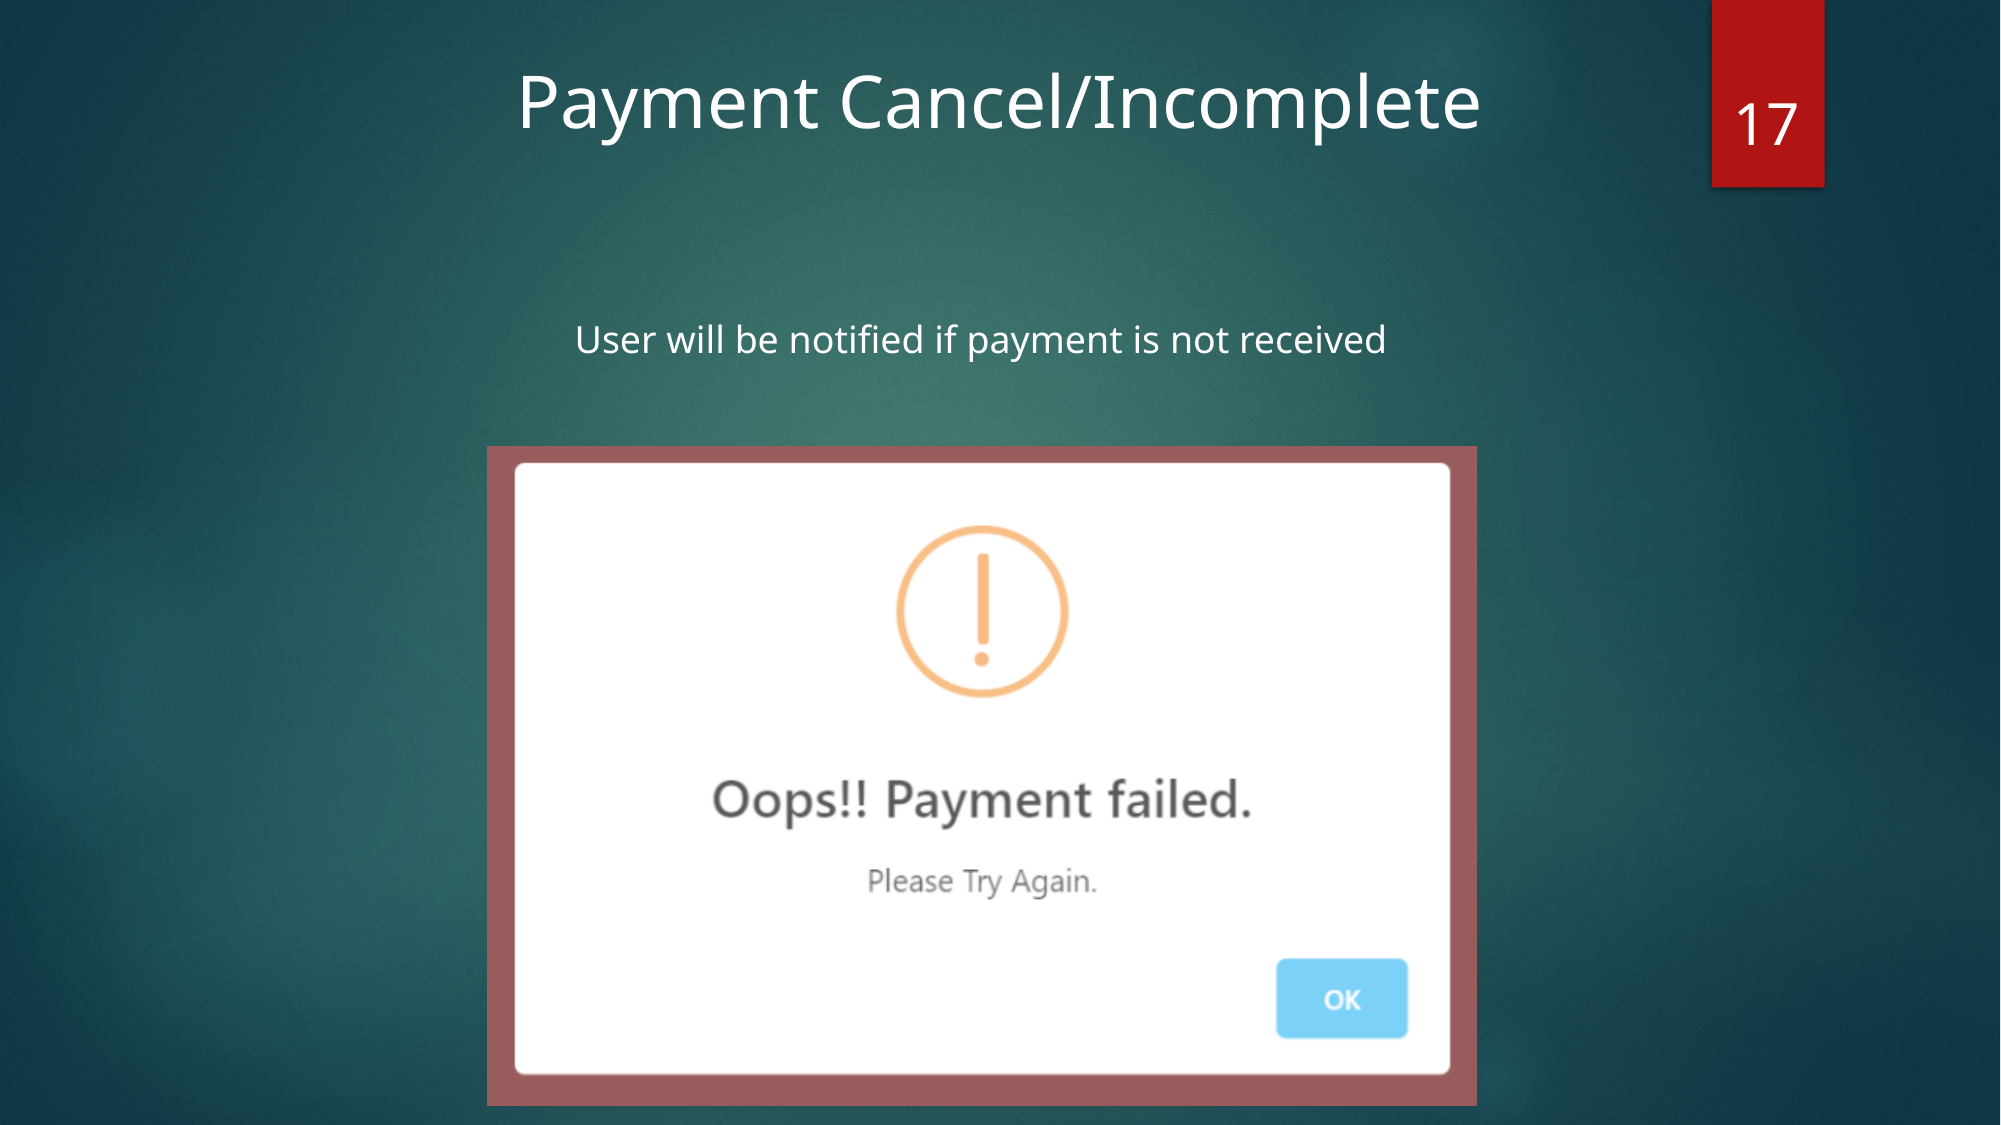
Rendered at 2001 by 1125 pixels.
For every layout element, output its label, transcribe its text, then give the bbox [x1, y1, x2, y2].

picture [1312, 0, 1576, 188]
slide_number 17 [1698, 48, 1836, 175]
text_box User will be notified if payment is not received [559, 309, 1404, 369]
picture [0, 437, 1575, 1125]
text_box Payment Cancel/Incomplete [501, 48, 1499, 151]
